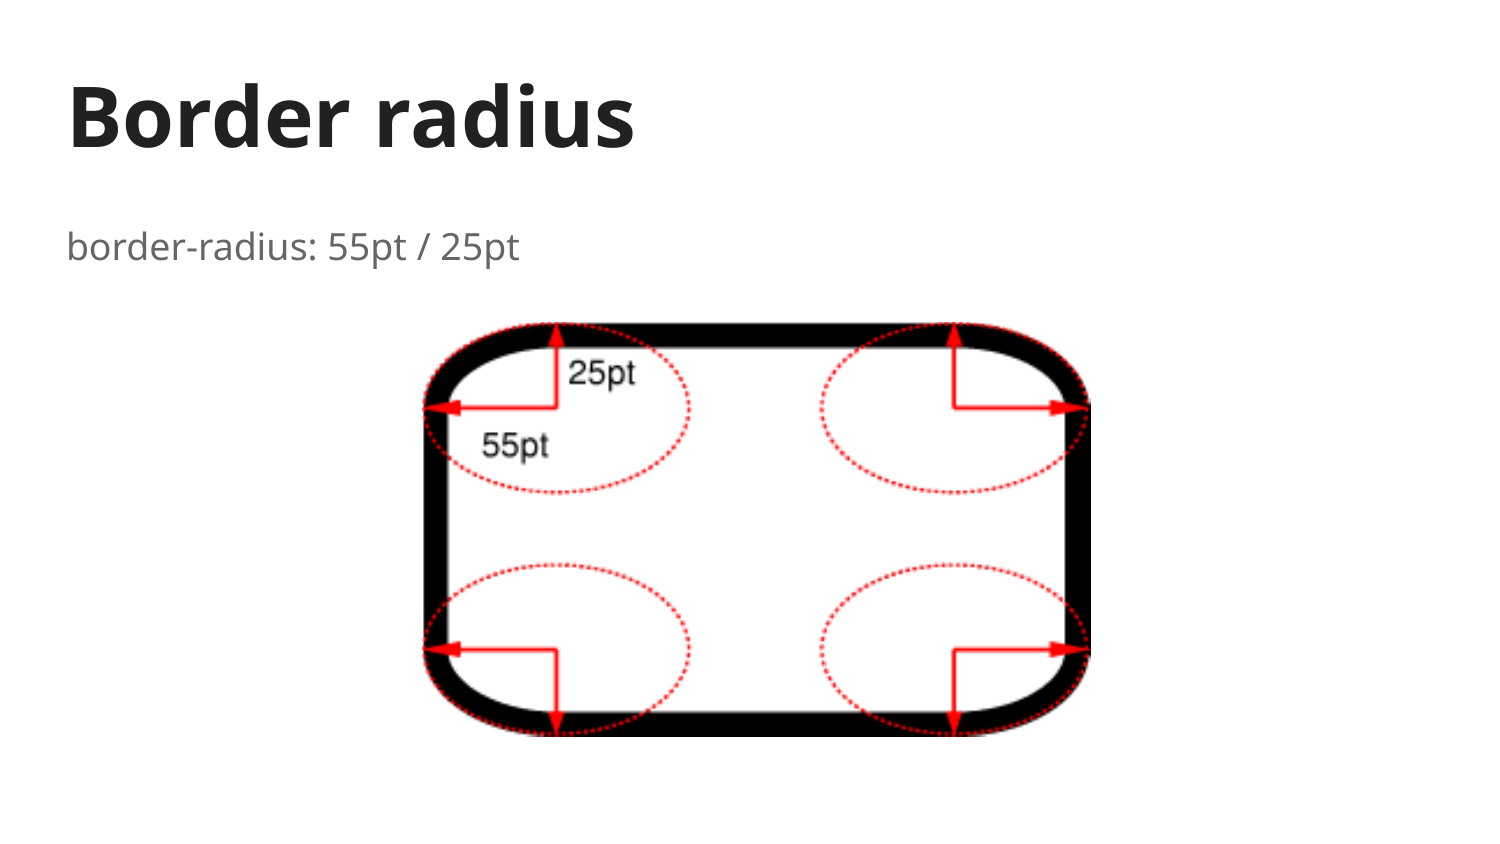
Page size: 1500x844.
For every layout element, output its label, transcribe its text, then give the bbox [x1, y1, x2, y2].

title Border radius [51, 48, 1449, 180]
picture [422, 322, 1092, 737]
list border-radius: 55pt / 25pt [51, 201, 1449, 750]
